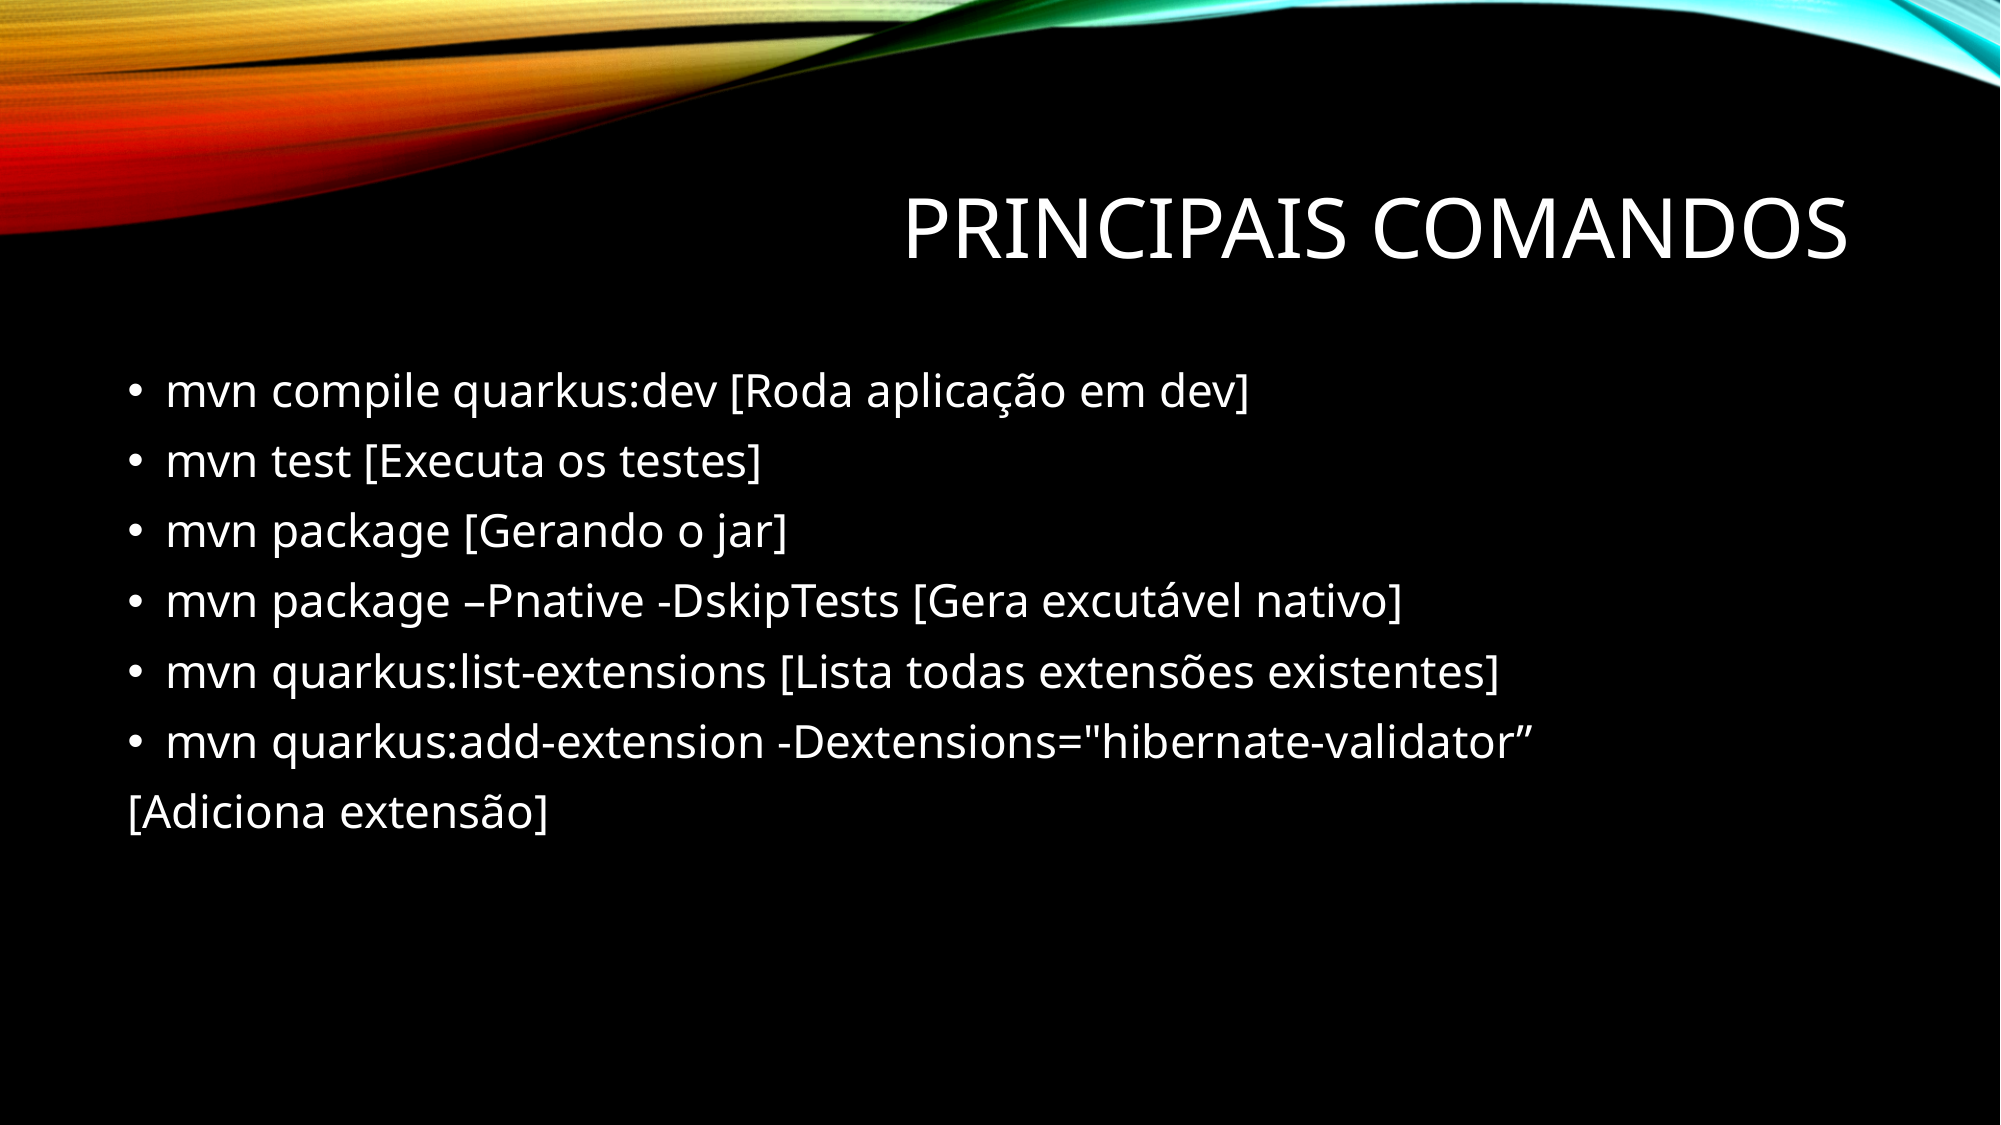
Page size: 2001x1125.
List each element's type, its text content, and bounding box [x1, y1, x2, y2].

picture [0, 0, 2000, 237]
title Principais comandos [474, 125, 1888, 338]
list mvn compile quarkus:dev [Roda aplicação em dev] mvn test [Executa os testes] mvn package [Gerando o jar] mvn package –Pnative -DskipTests [Gera excutável nativo] mvn quarkus:list-extensions [Lista todas extensões existentes] mvn quarkus:add-extension -Dextensions="hibernate-validator” [Adiciona extensão] [112, 360, 1888, 1021]
